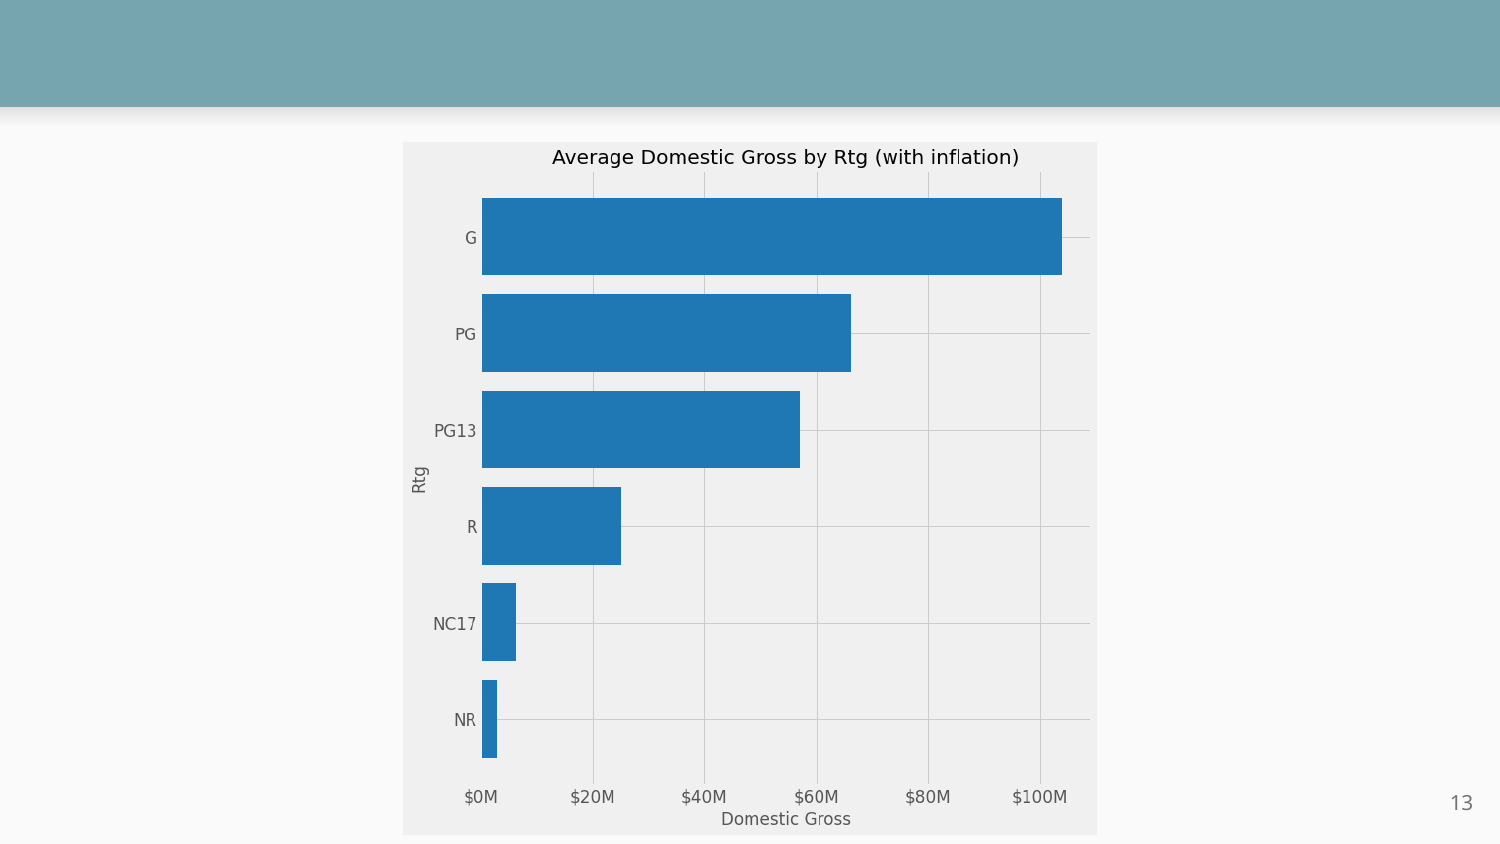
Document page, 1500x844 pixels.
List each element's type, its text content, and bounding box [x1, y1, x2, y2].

slide_number ‹#› [1398, 770, 1489, 835]
picture [403, 142, 1097, 836]
